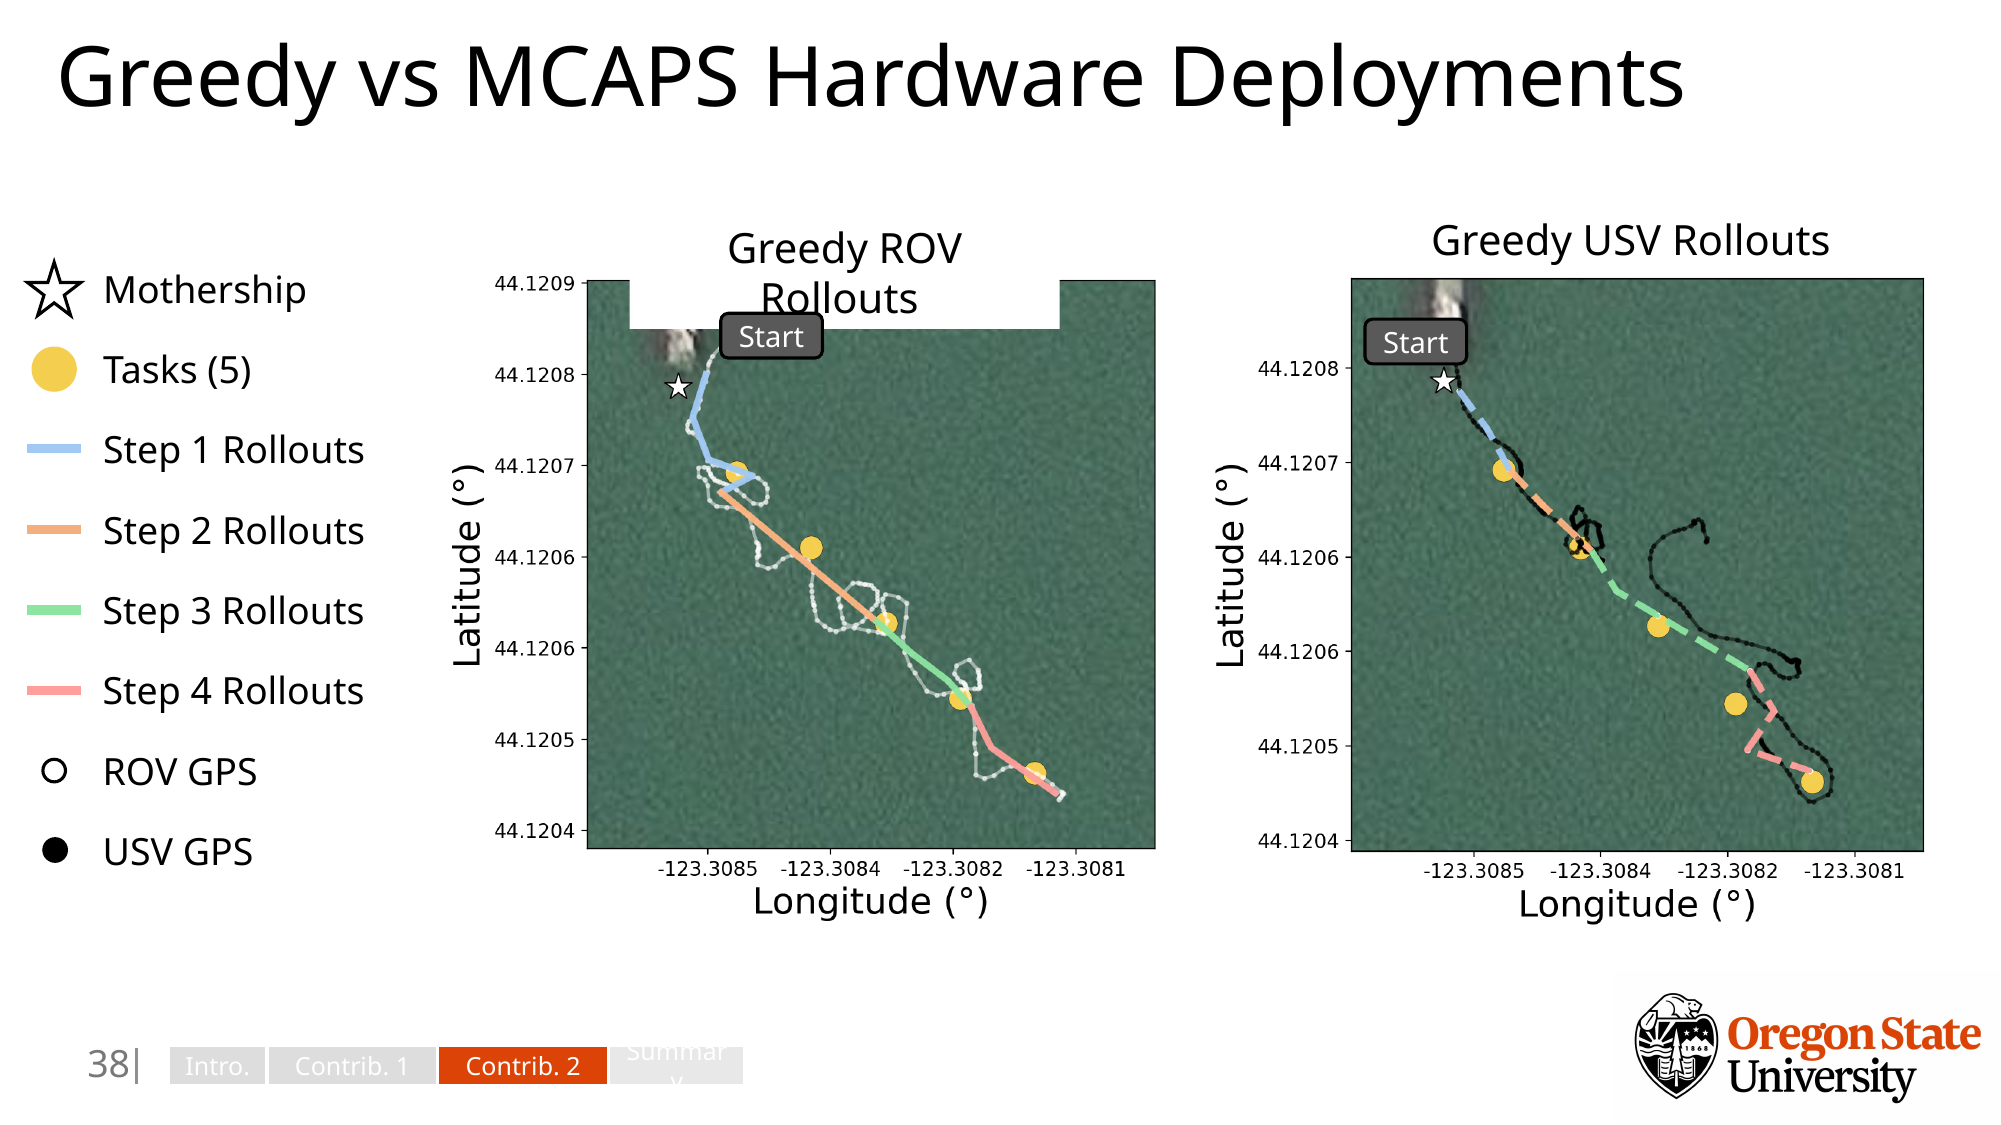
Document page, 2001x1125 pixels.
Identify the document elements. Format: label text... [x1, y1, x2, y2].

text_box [42, 739, 438, 802]
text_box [31, 338, 438, 400]
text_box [438, 213, 1190, 942]
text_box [1201, 205, 1953, 942]
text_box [135, 1044, 746, 1086]
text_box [26, 418, 438, 481]
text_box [43, 820, 438, 882]
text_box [26, 498, 438, 561]
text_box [26, 659, 438, 722]
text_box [26, 258, 438, 320]
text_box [26, 579, 438, 641]
slide_number 37 [72, 1035, 523, 1096]
picture [1614, 970, 2000, 1125]
title Greedy vs MCAPS Hardware Deployments [40, 26, 1941, 133]
